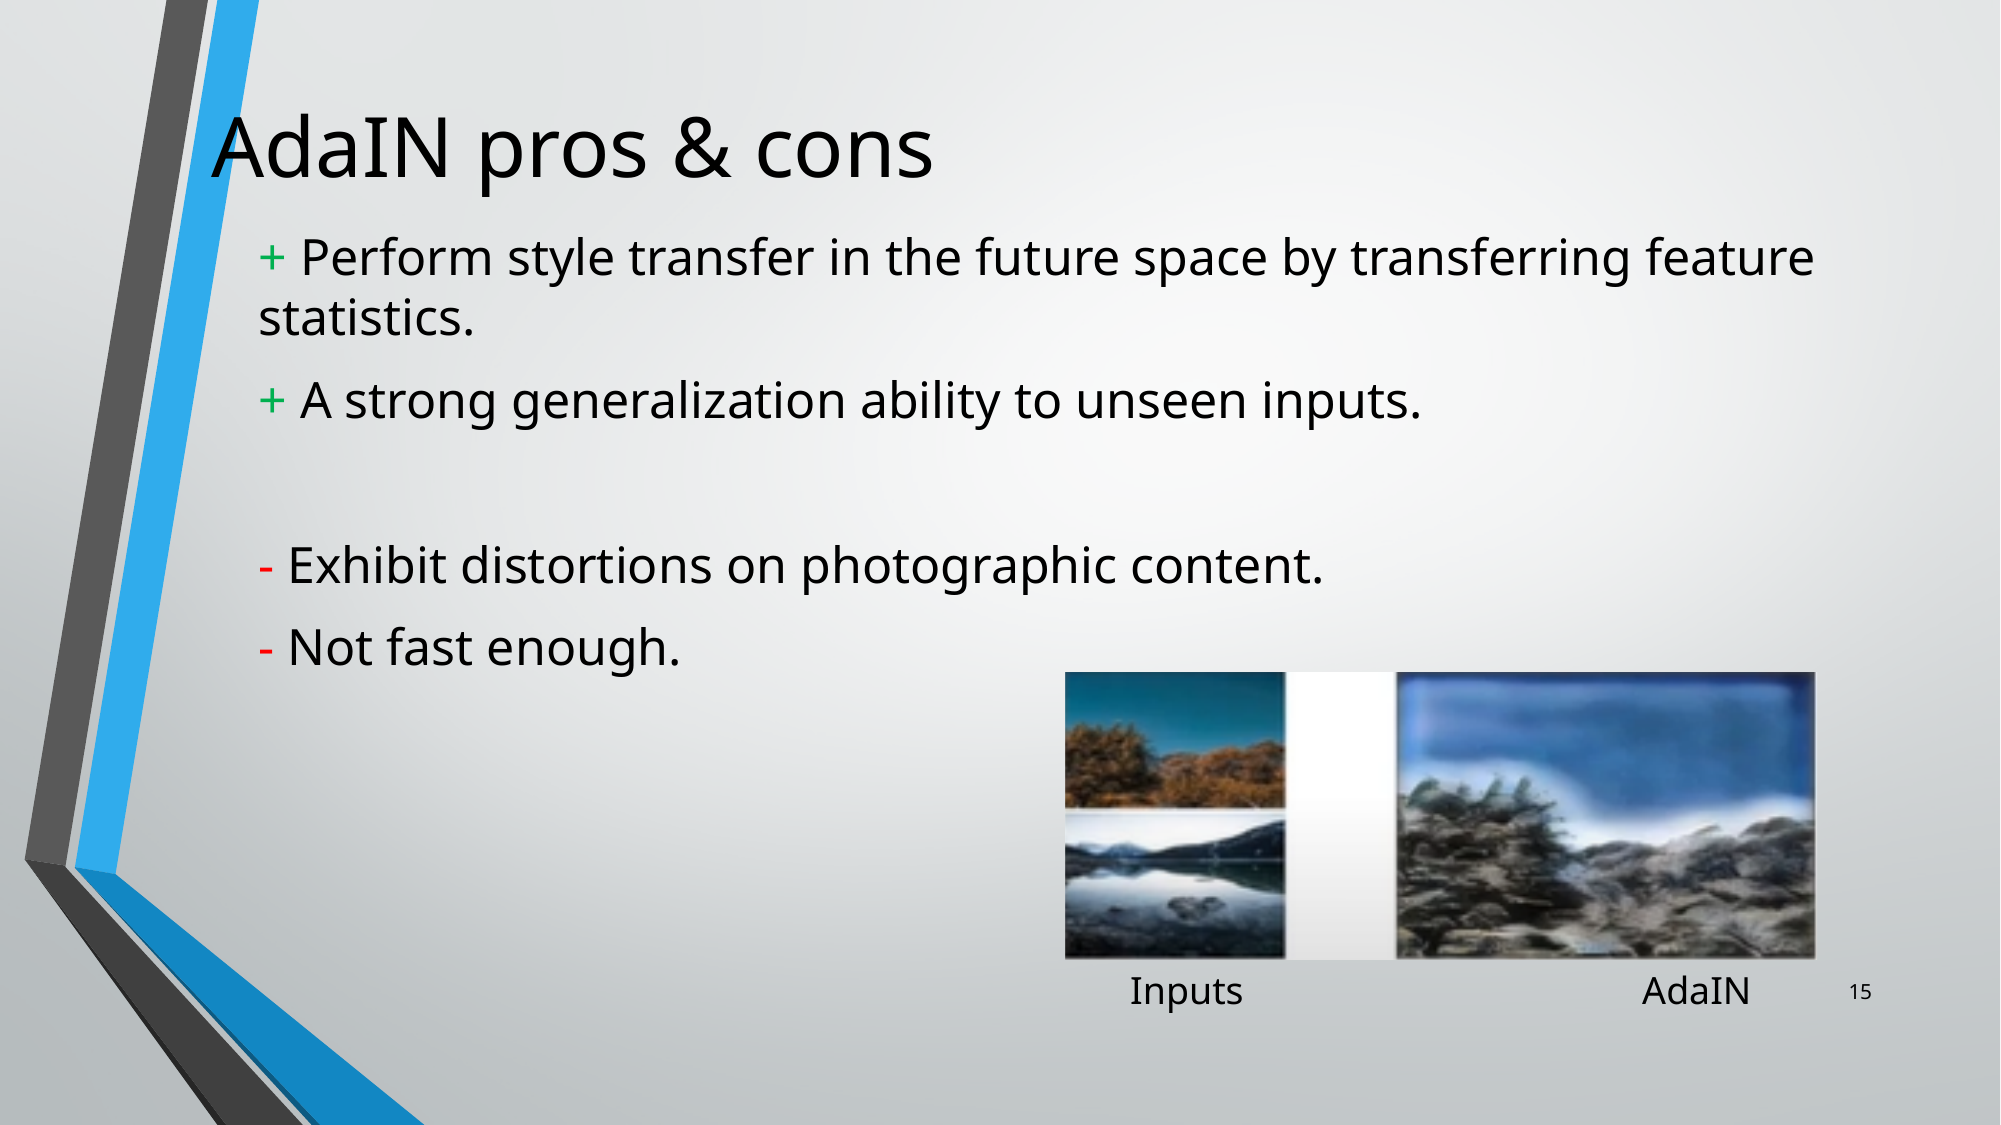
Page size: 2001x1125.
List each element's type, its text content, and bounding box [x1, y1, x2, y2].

slide_number 15 [1796, 962, 1887, 1023]
list + Perform style transfer in the future space by transferring feature statistics. + A strong generalization ability to unseen inputs. - Exhibit distortions on photographic content. - Not fast enough. [243, 229, 1887, 673]
title AdaIN pros & cons [0, 0, 1407, 288]
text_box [1064, 671, 1818, 960]
text_box Inputs AdaIN [1115, 959, 1845, 1020]
